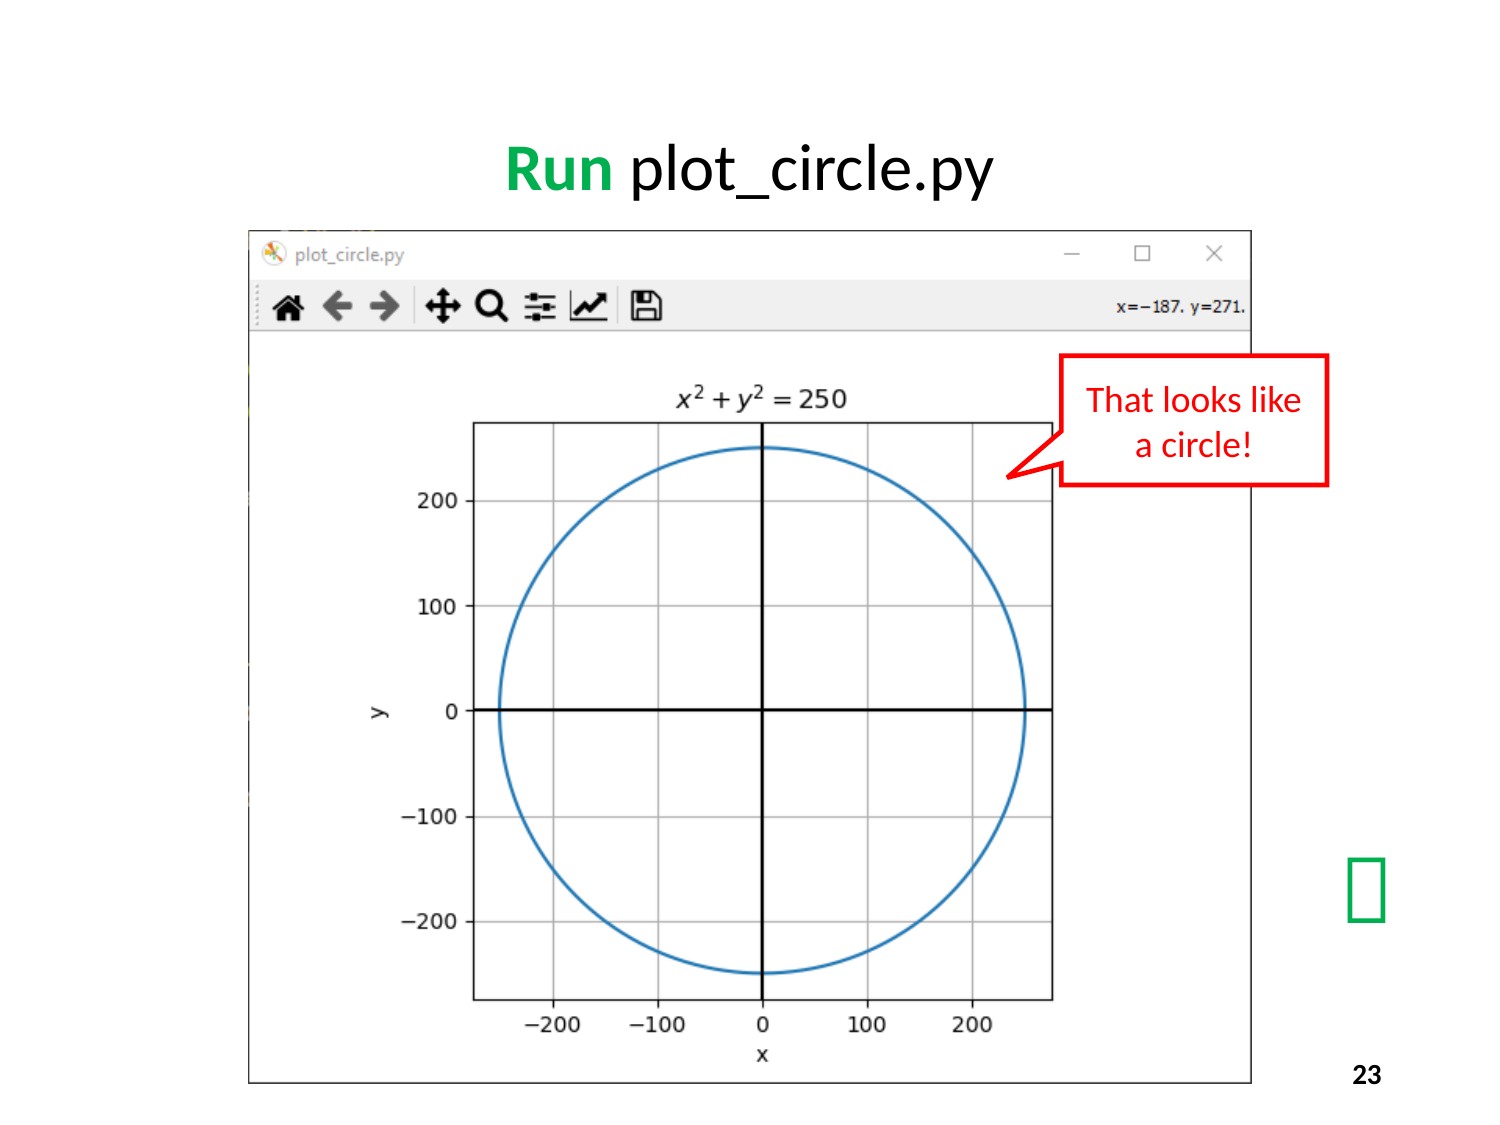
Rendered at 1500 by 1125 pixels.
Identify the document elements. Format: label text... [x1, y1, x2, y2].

title Run plot_circle.py [103, 59, 1397, 278]
text_box  [1302, 823, 1431, 949]
picture [248, 230, 1252, 1084]
slide_number 23 [1059, 1042, 1397, 1103]
text_box That looks like a circle! [1252, 354, 1329, 487]
